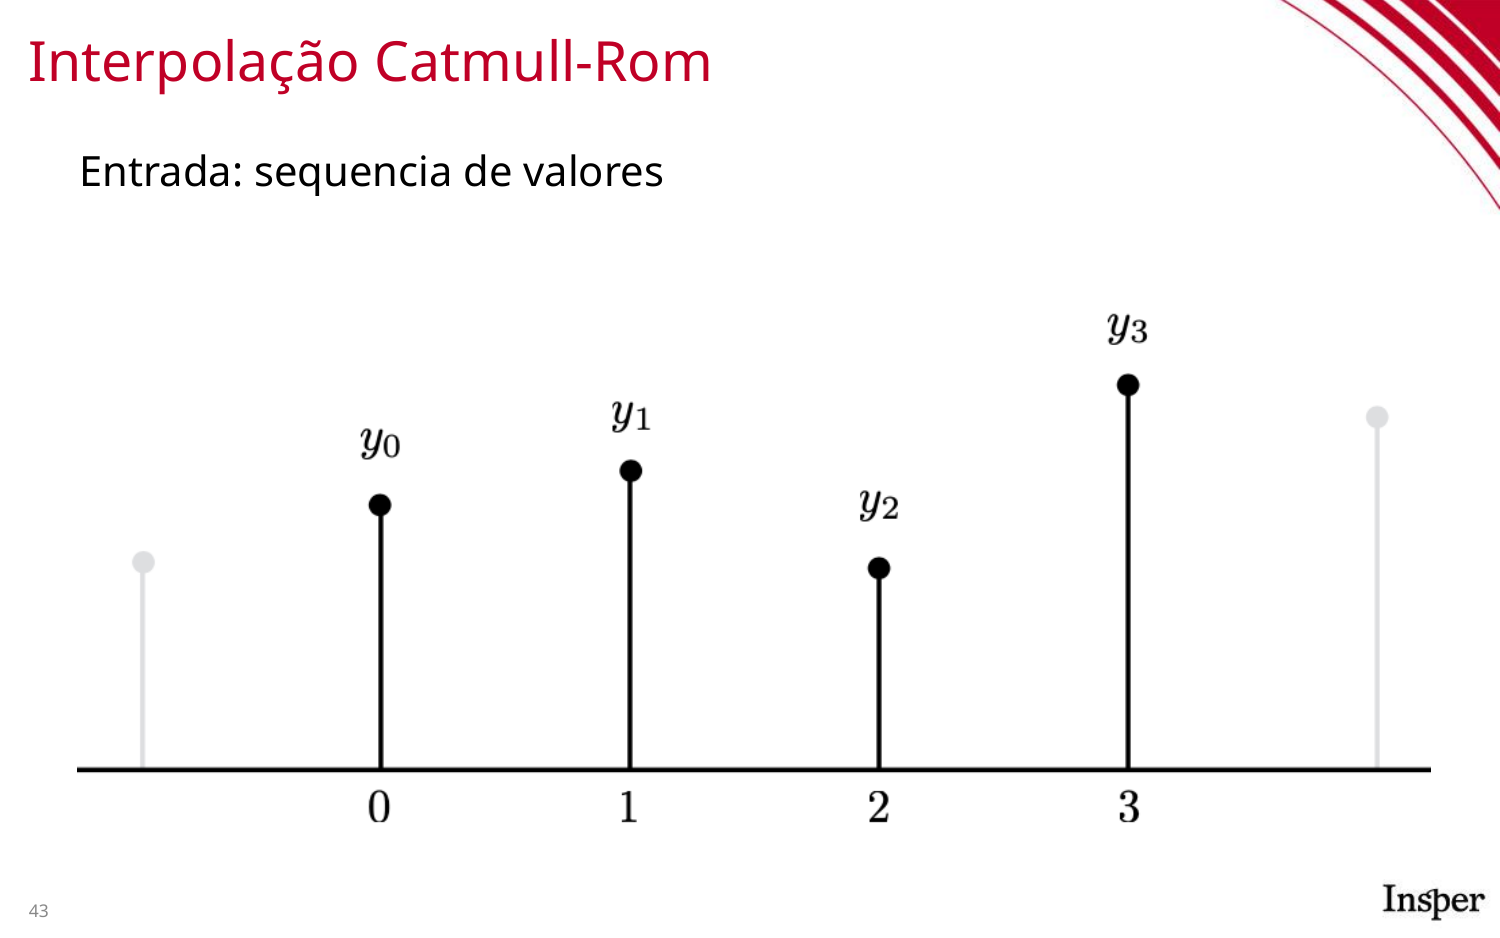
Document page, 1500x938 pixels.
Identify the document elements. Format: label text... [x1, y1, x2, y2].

picture [77, 252, 1431, 864]
title Interpolação Catmull-Rom [13, 18, 1397, 104]
slide_number 43 [0, 887, 78, 938]
picture [249, 0, 1500, 938]
list Entrada: sequencia de valores [64, 137, 1447, 876]
